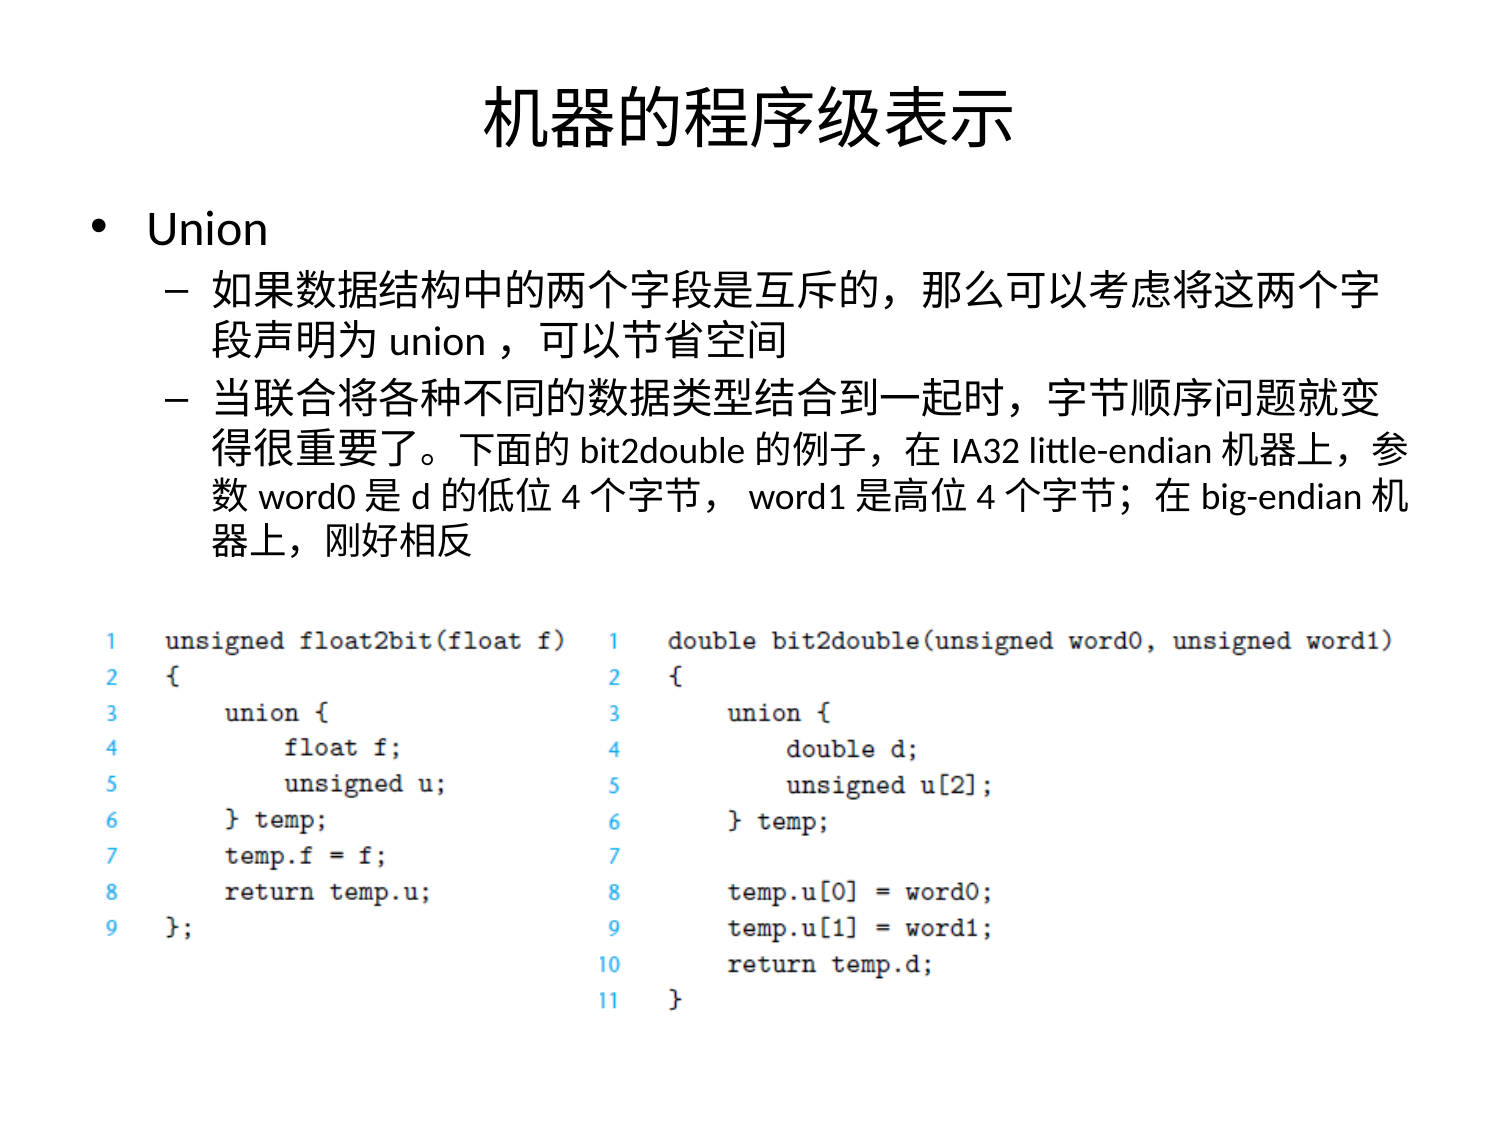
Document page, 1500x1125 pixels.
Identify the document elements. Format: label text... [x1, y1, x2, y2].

picture [599, 624, 1404, 1021]
title 机器的程序级表示 [75, 45, 1425, 187]
list Union 如果数据结构中的两个字段是互斥的，那么可以考虑将这两个字段声明为union，可以节省空间 当联合将各种不同的数据类型结合到一起时，字节顺序问题就变得很重要了。下面的bit2double的例子，在IA32 little-endian机器上，参数word0是d的低位4个字节，word1是高位4个字节；在big-endian机器上，刚好相反 [75, 187, 1425, 1100]
picture [99, 624, 579, 947]
